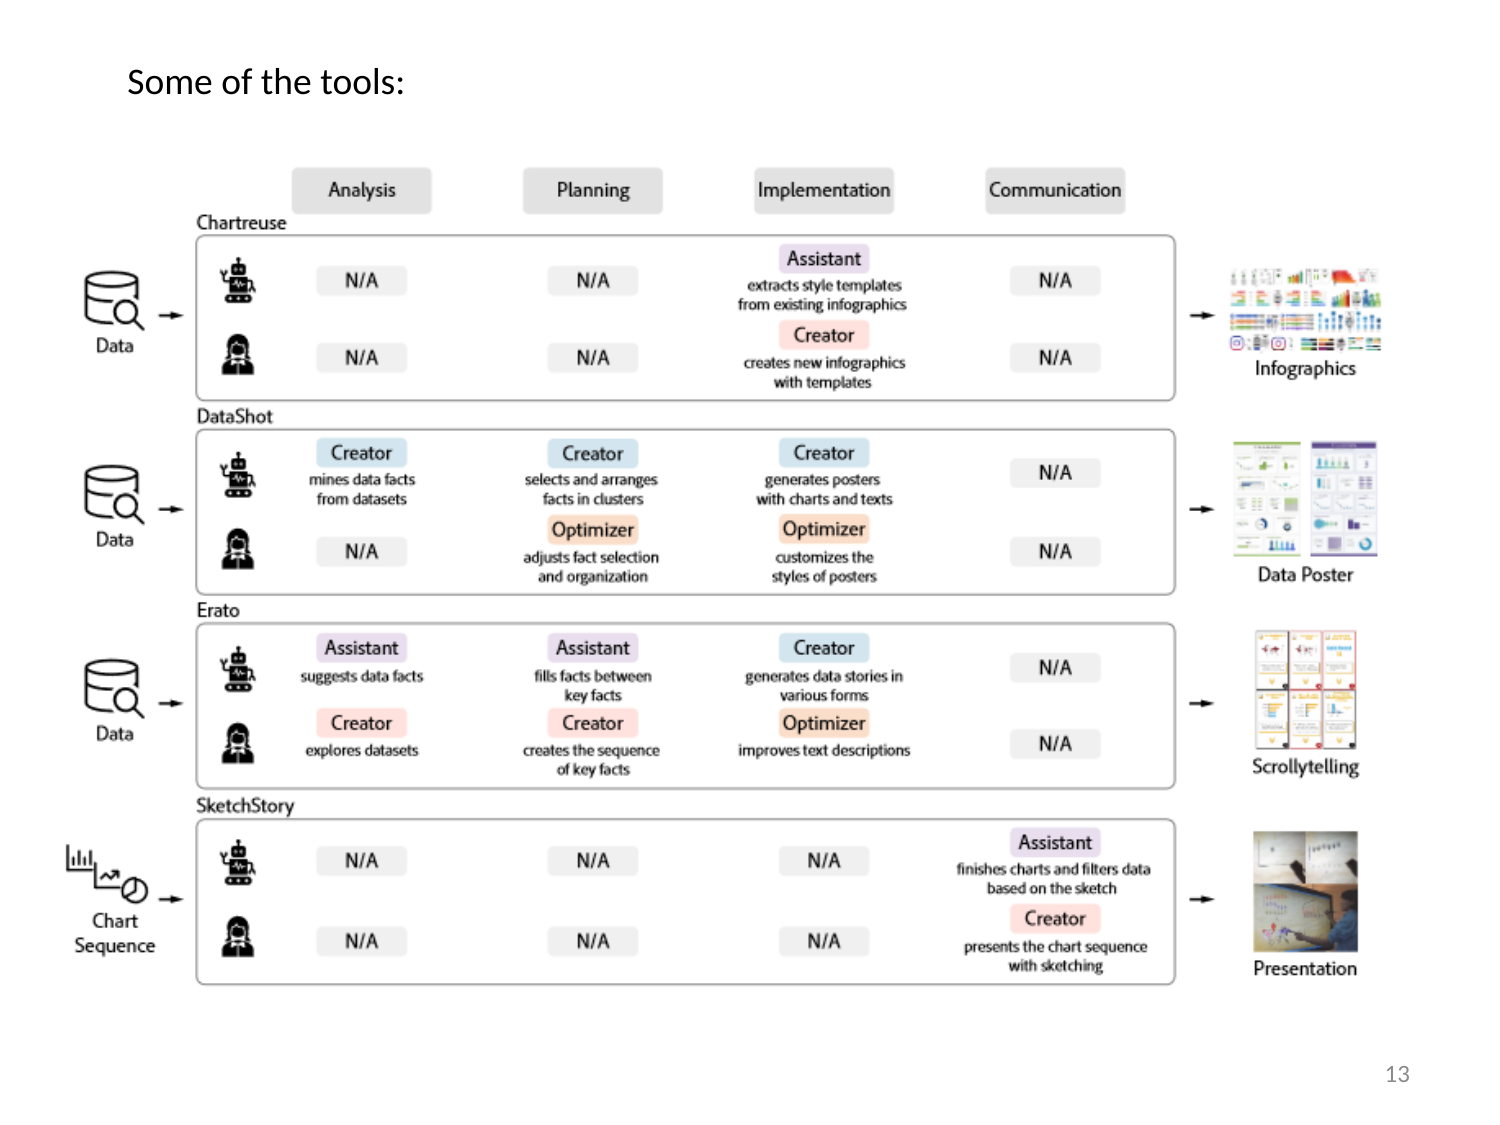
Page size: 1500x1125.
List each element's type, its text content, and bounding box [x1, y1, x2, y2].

slide_number 13 [1074, 1042, 1425, 1103]
picture [55, 161, 1386, 1001]
text_box Some of the tools: [112, 49, 1313, 110]
